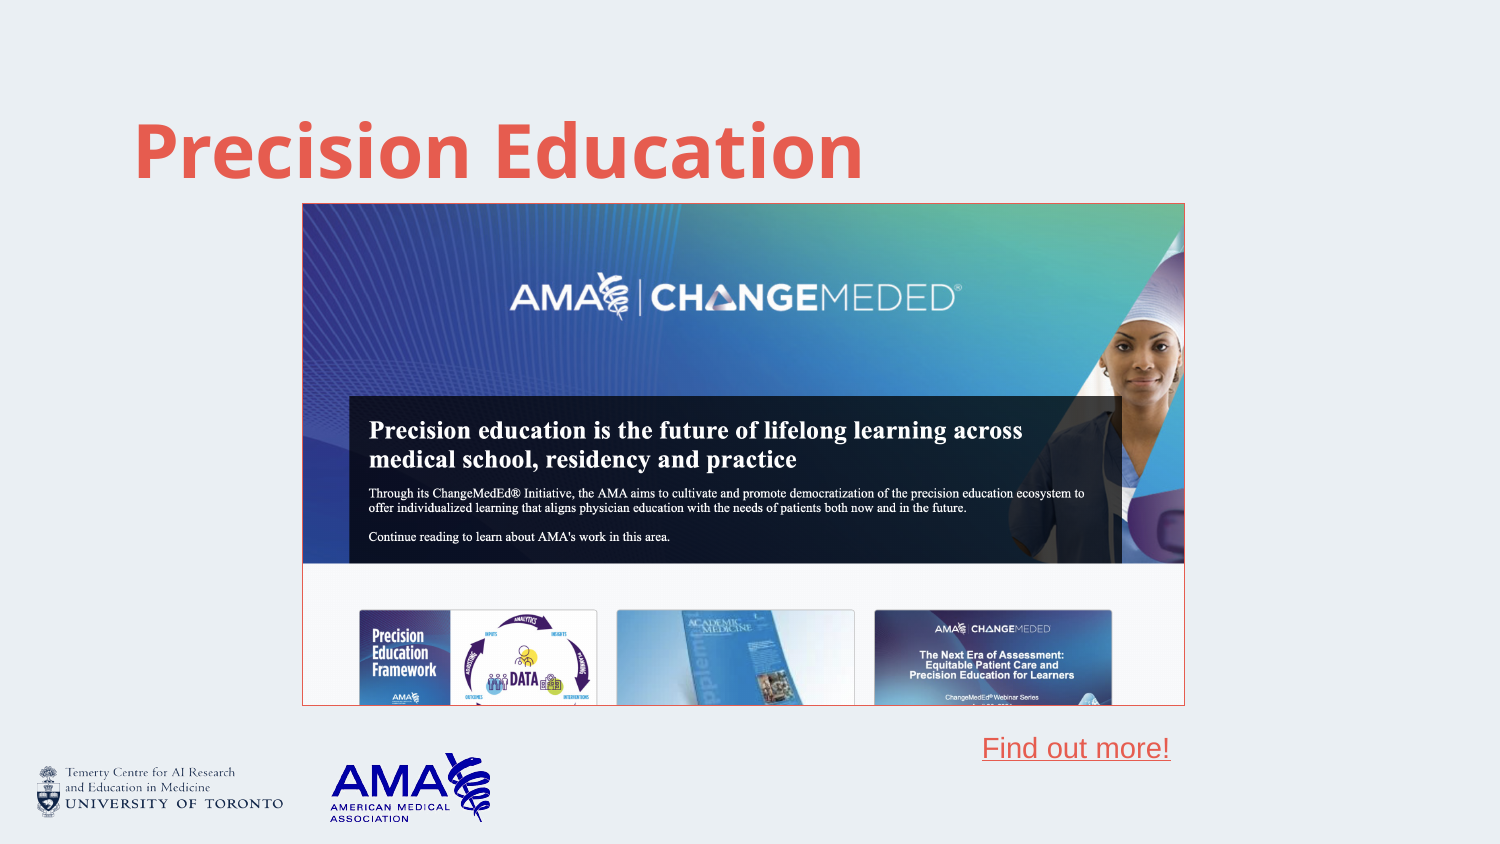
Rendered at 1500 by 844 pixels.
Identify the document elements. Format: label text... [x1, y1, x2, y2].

picture [330, 753, 490, 822]
picture [301, 203, 1185, 706]
picture [23, 754, 303, 824]
text_box Find out more! [967, 721, 1390, 772]
title Precision Education [116, 88, 1390, 190]
